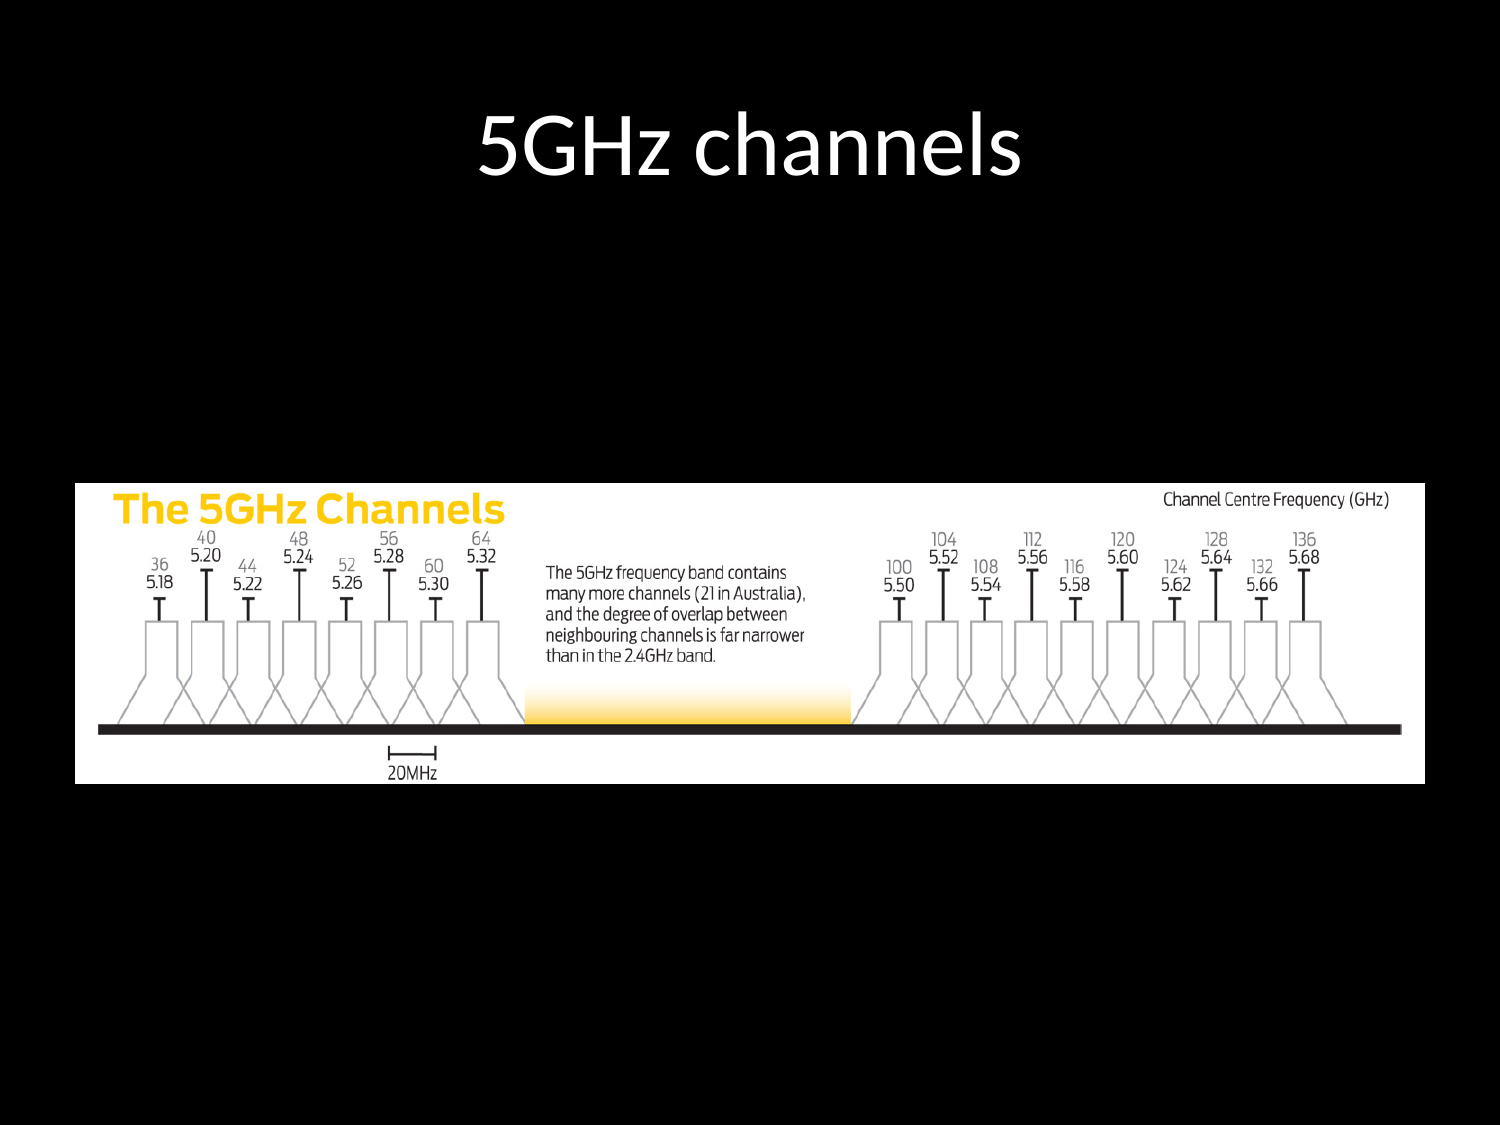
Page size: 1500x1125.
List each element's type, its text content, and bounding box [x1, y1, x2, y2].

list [74, 262, 1426, 1006]
title 5GHz channels [75, 45, 1425, 233]
